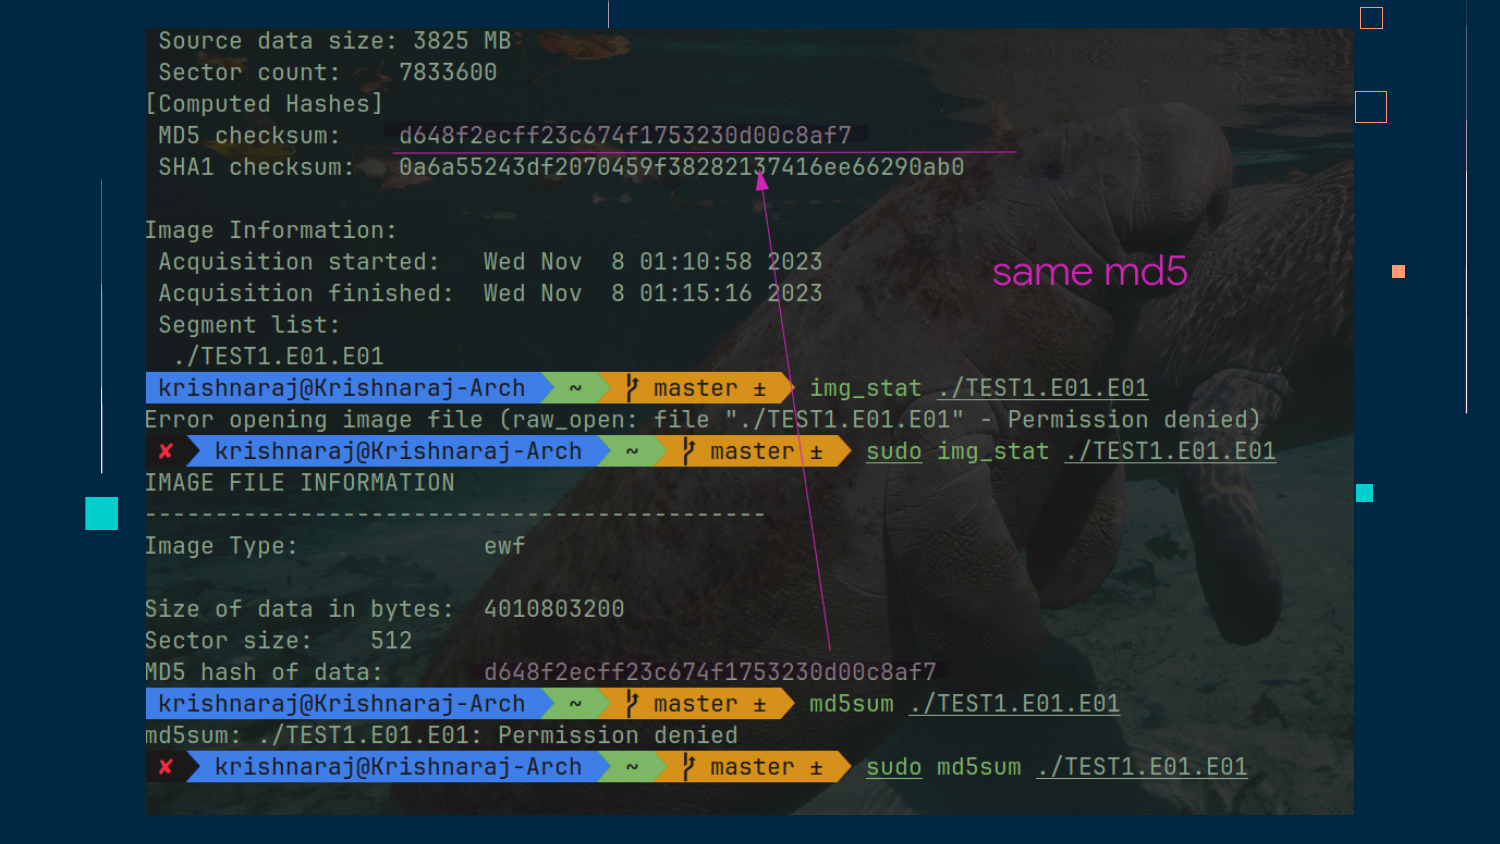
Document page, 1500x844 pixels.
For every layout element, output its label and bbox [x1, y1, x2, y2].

picture [146, 28, 1354, 816]
